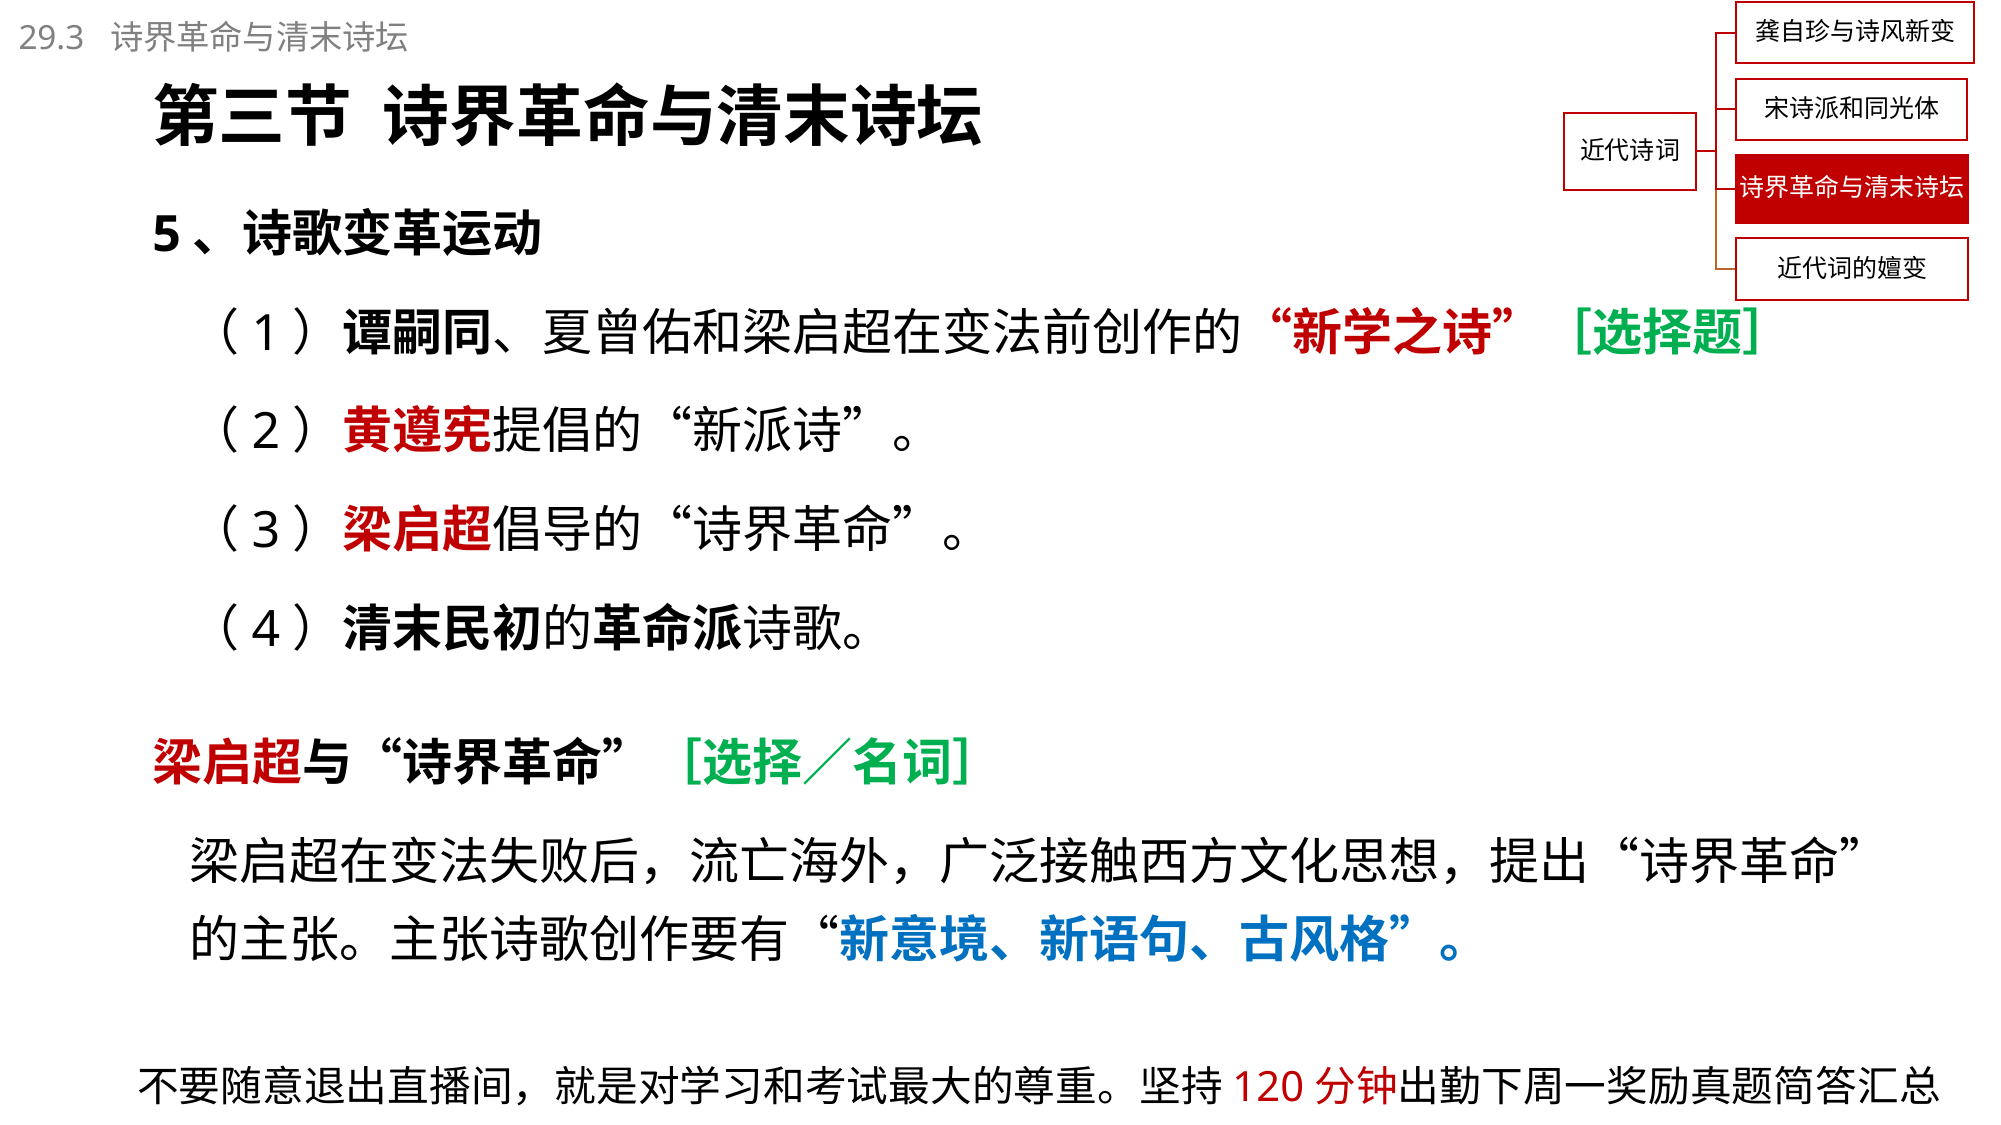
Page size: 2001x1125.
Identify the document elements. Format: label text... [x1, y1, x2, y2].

list 5、诗歌变革运动 （1）谭嗣同、夏曾佑和梁启超在变法前创作的“新学之诗”［选择题］ （2）黄遵宪提倡的“新派诗”。 （3）梁启超倡导的“诗界革命”。 （4）清末民初的革命派诗歌。 [137, 175, 1951, 909]
text_box 梁启超与“诗界革命”［选择／名词］ 梁启超在变法失败后，流亡海外，广泛接触西方文化思想，提出“诗界革命”的主张。主张诗歌创作要有“新意境、新语句、古风格”。 [137, 705, 1950, 1037]
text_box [1537, 0, 2000, 313]
text_box 29.3 诗界革命与清末诗坛 [3, 8, 874, 64]
title 第三节 诗界革命与清末诗坛 [137, 53, 1537, 175]
